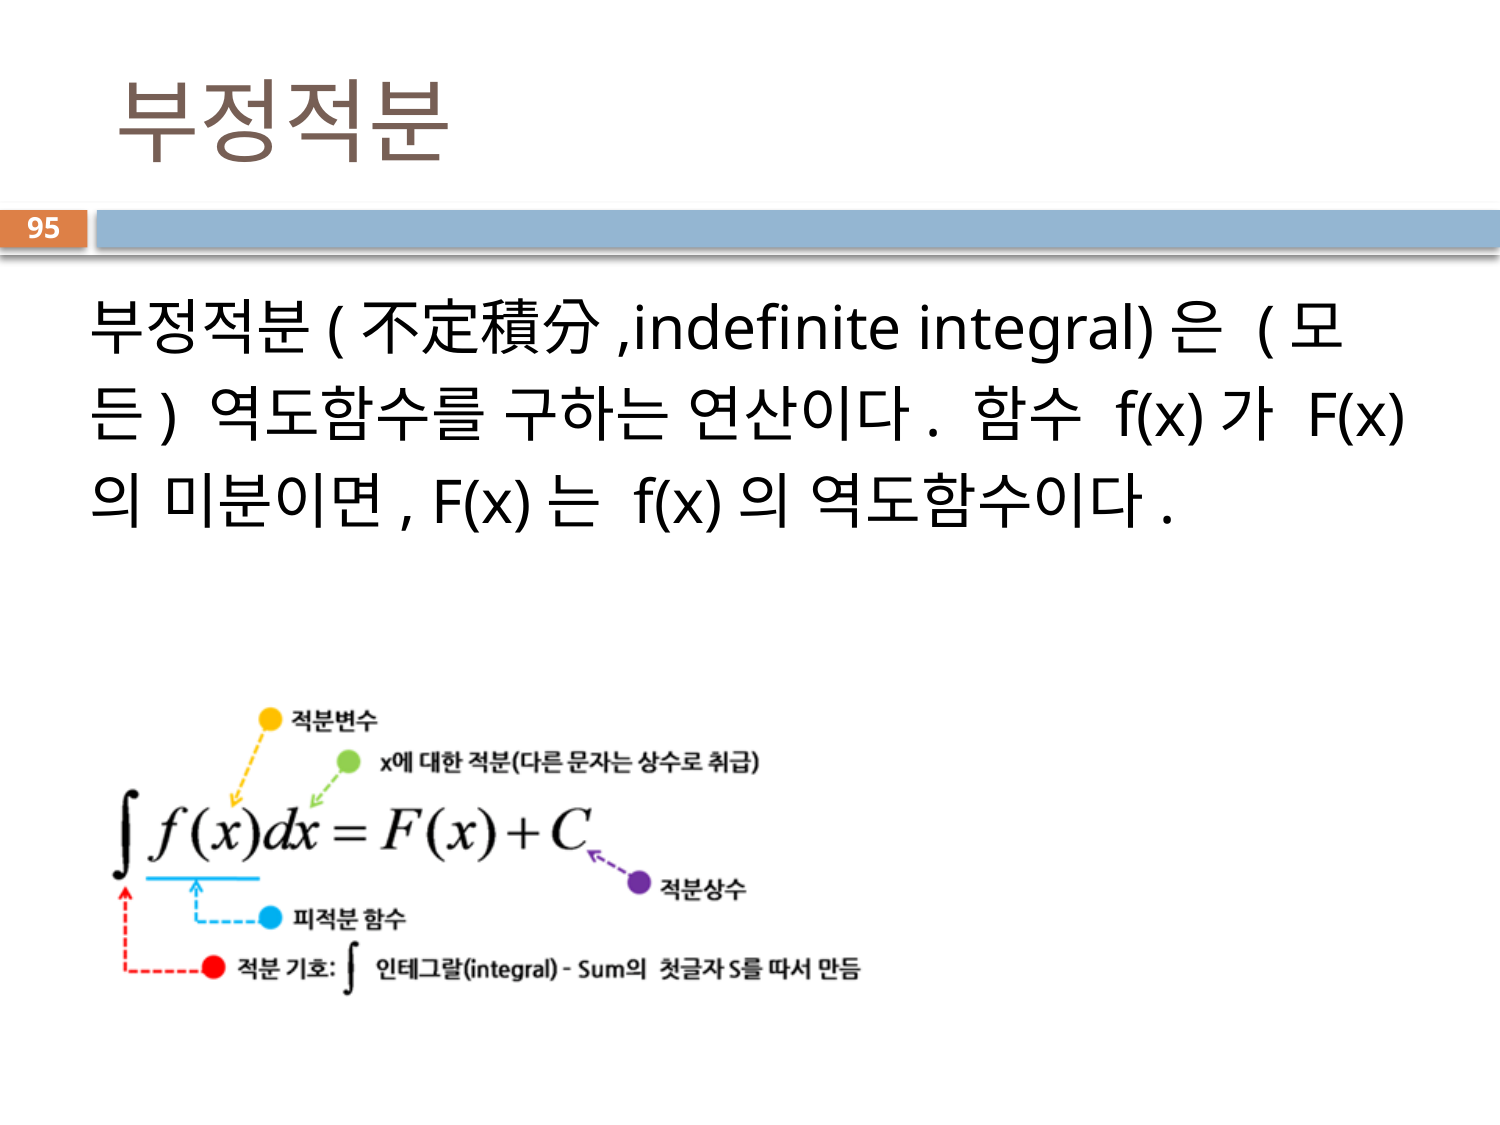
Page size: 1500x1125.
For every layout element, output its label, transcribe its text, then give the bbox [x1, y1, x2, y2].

picture [107, 656, 900, 998]
slide_number 95 [0, 208, 88, 249]
list 부정적분(不定積分,indefinite integral)은 (모든) 역도함수를 구하는 연산이다. 함수 f(x)가 F(x)의 미분이면, F(x)는 f(x)의 역도함수이다. [75, 267, 1425, 575]
title 부정적분 [100, 37, 1438, 200]
